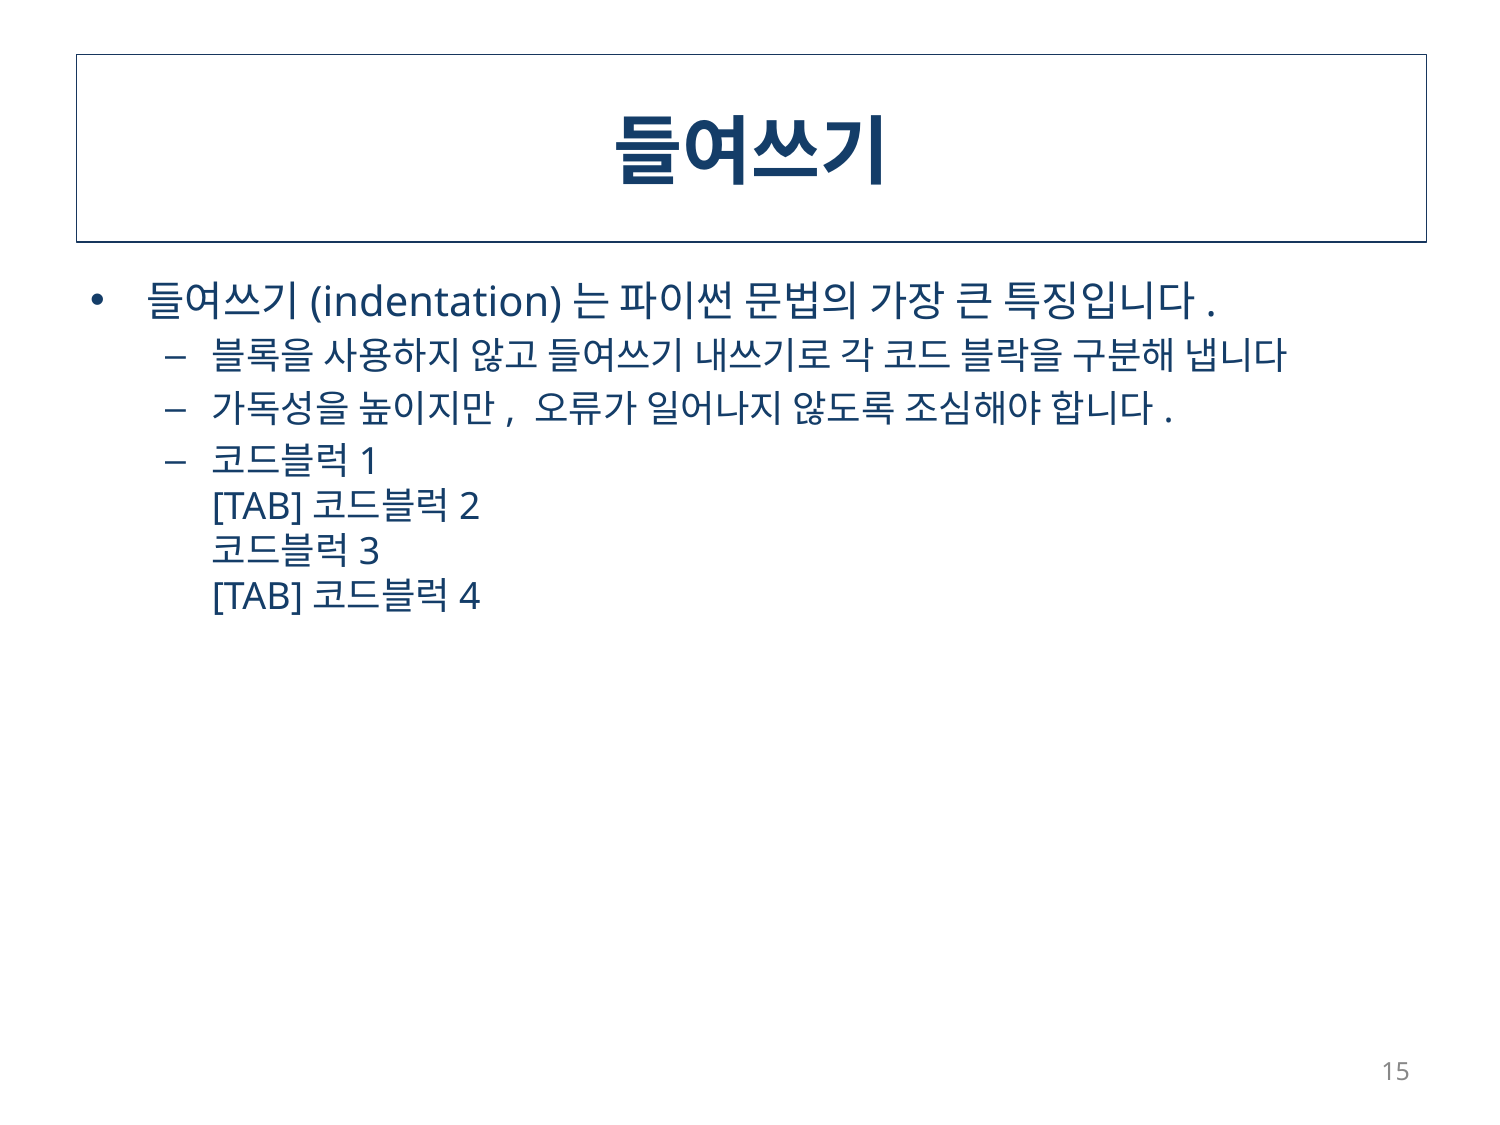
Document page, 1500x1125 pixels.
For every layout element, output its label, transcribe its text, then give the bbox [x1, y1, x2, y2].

title 들여쓰기 [76, 54, 1427, 243]
list 들여쓰기(indentation)는 파이썬 문법의 가장 큰 특징입니다. 블록을 사용하지 않고 들여쓰기 내쓰기로 각 코드 블락을 구분해 냅니다 가독성을 높이지만, 오류가 일어나지 않도록 조심해야 합니다. 코드블럭1 [TAB]코드블럭2 코드블럭3 [TAB]코드블럭4 [75, 267, 1425, 1055]
slide_number 15 [1074, 1042, 1425, 1103]
